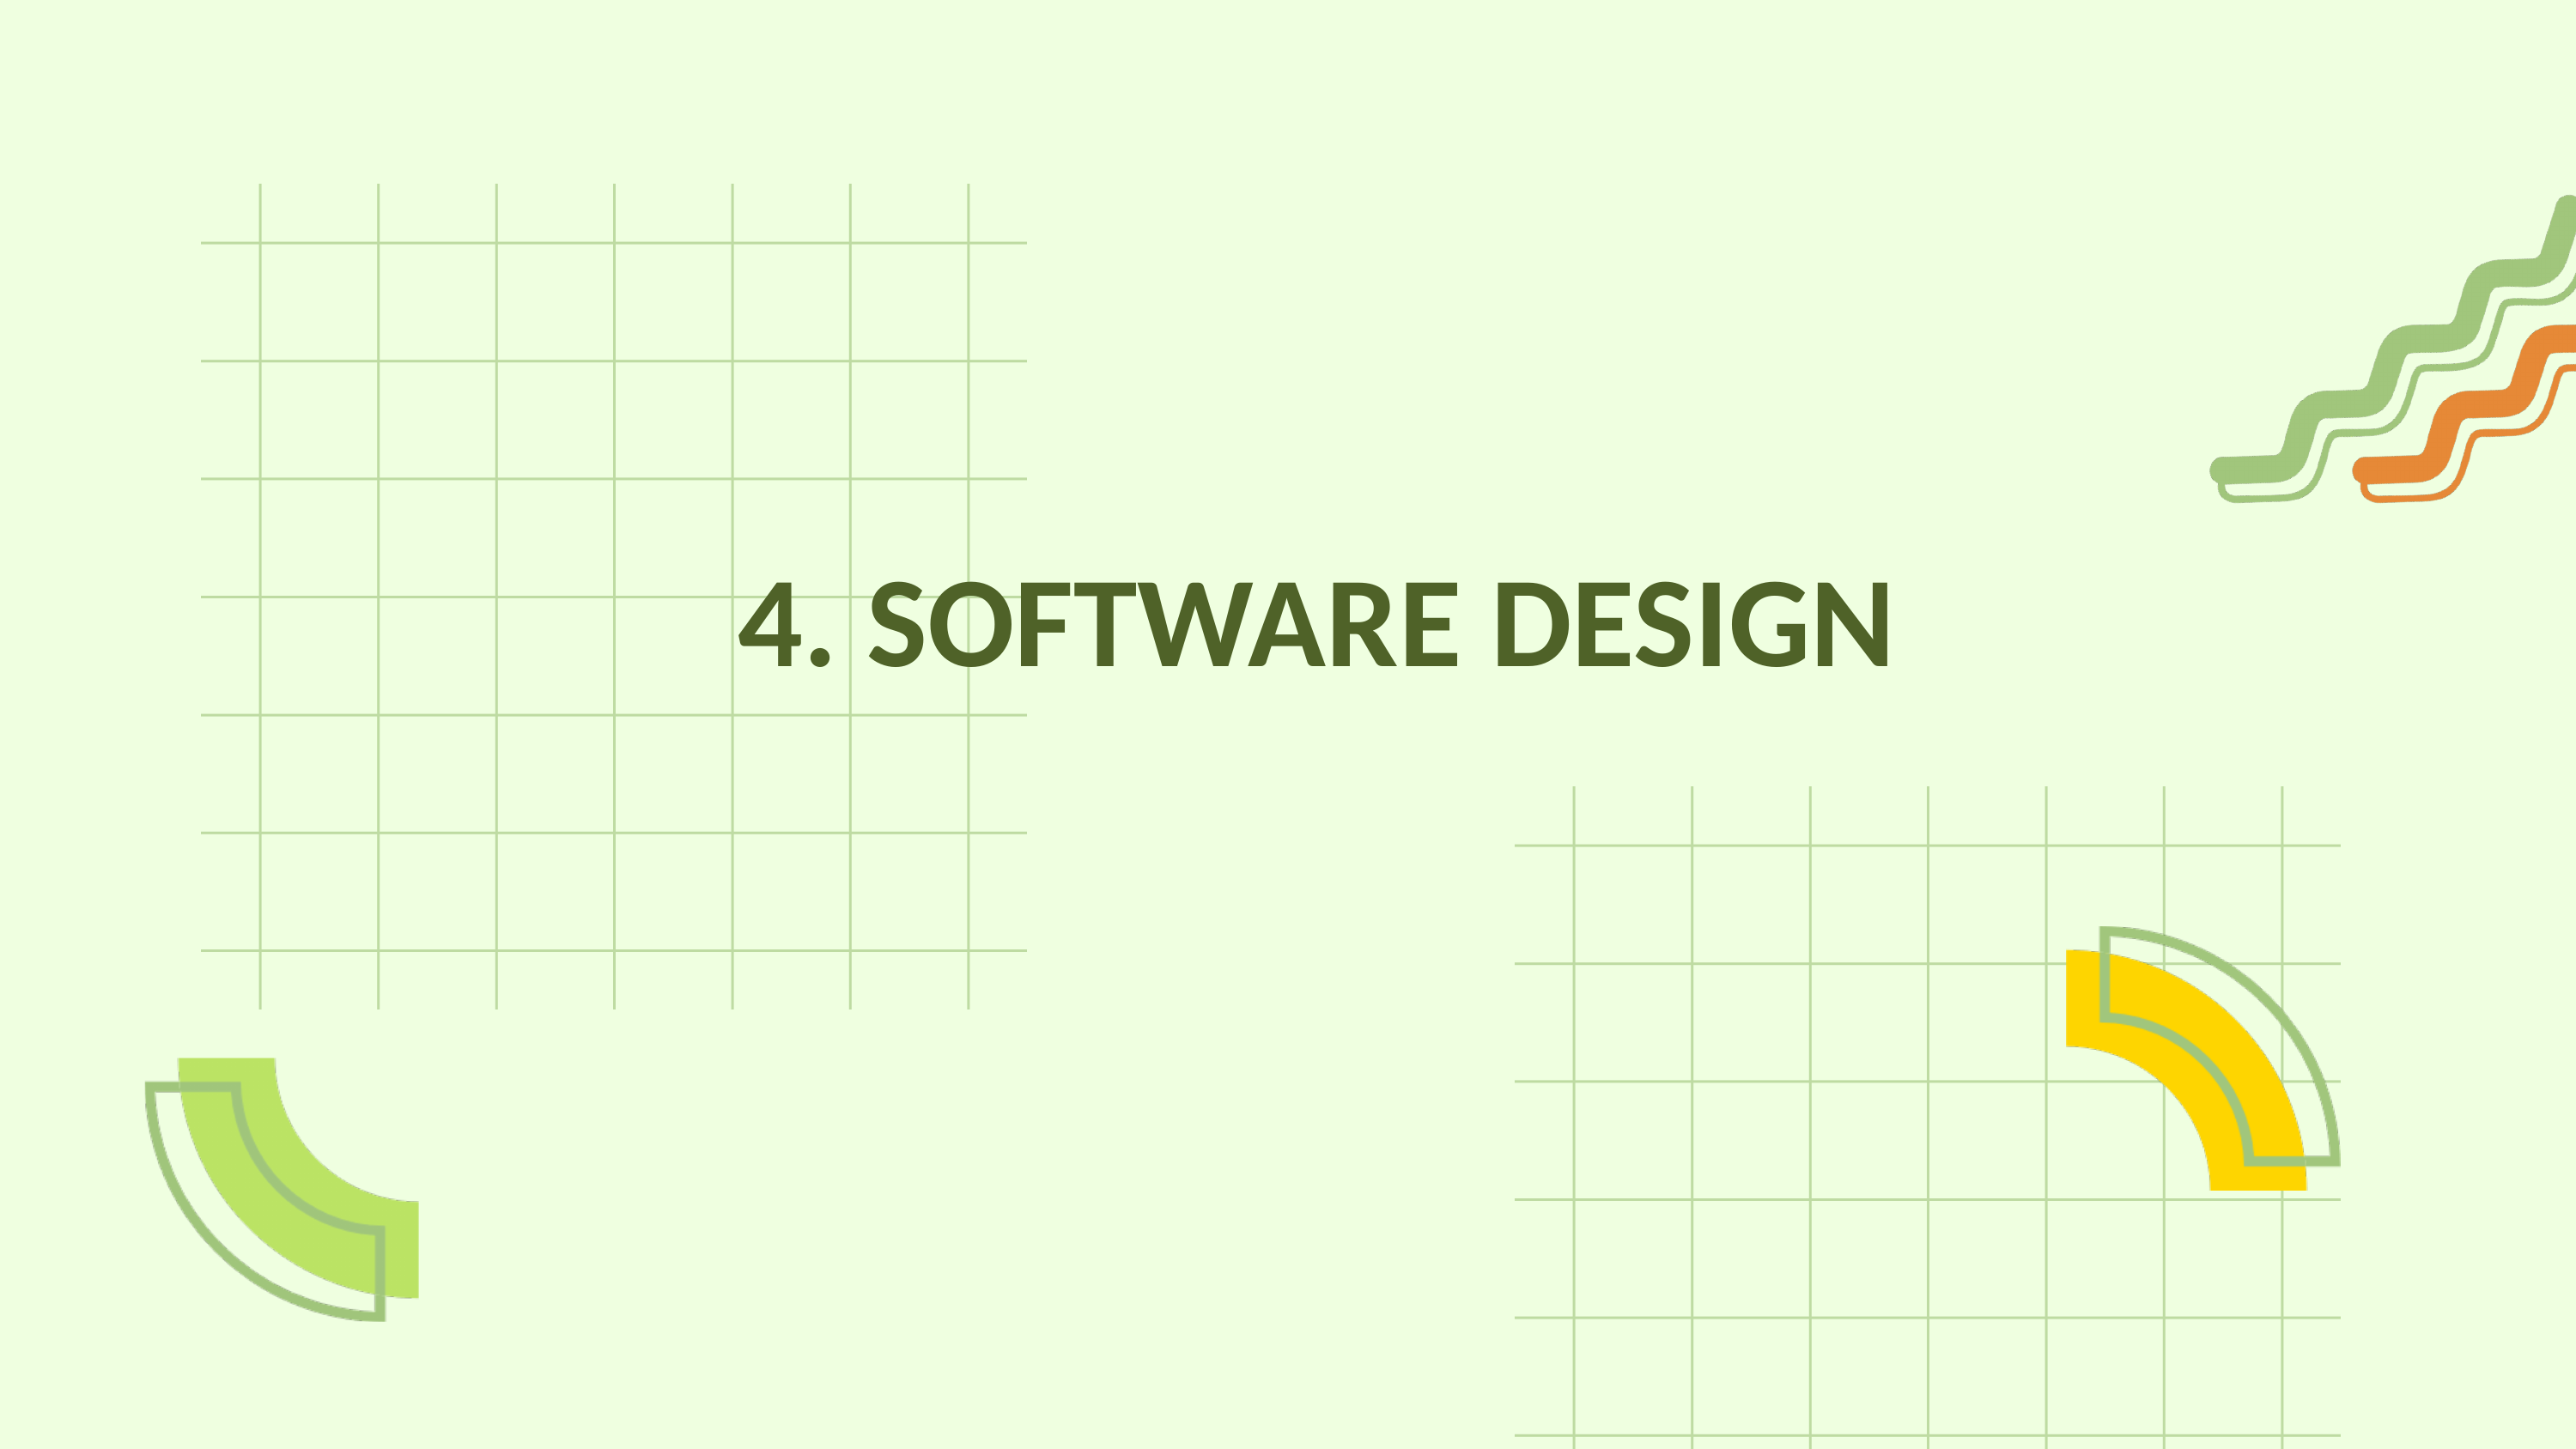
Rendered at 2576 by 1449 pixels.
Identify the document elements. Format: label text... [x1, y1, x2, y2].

text_box 4. SOFTWARE DESIGN [1030, 530, 1928, 699]
picture [2177, 185, 2576, 541]
picture [200, 184, 1027, 1009]
picture [144, 1058, 419, 1322]
picture [1515, 785, 2341, 1449]
